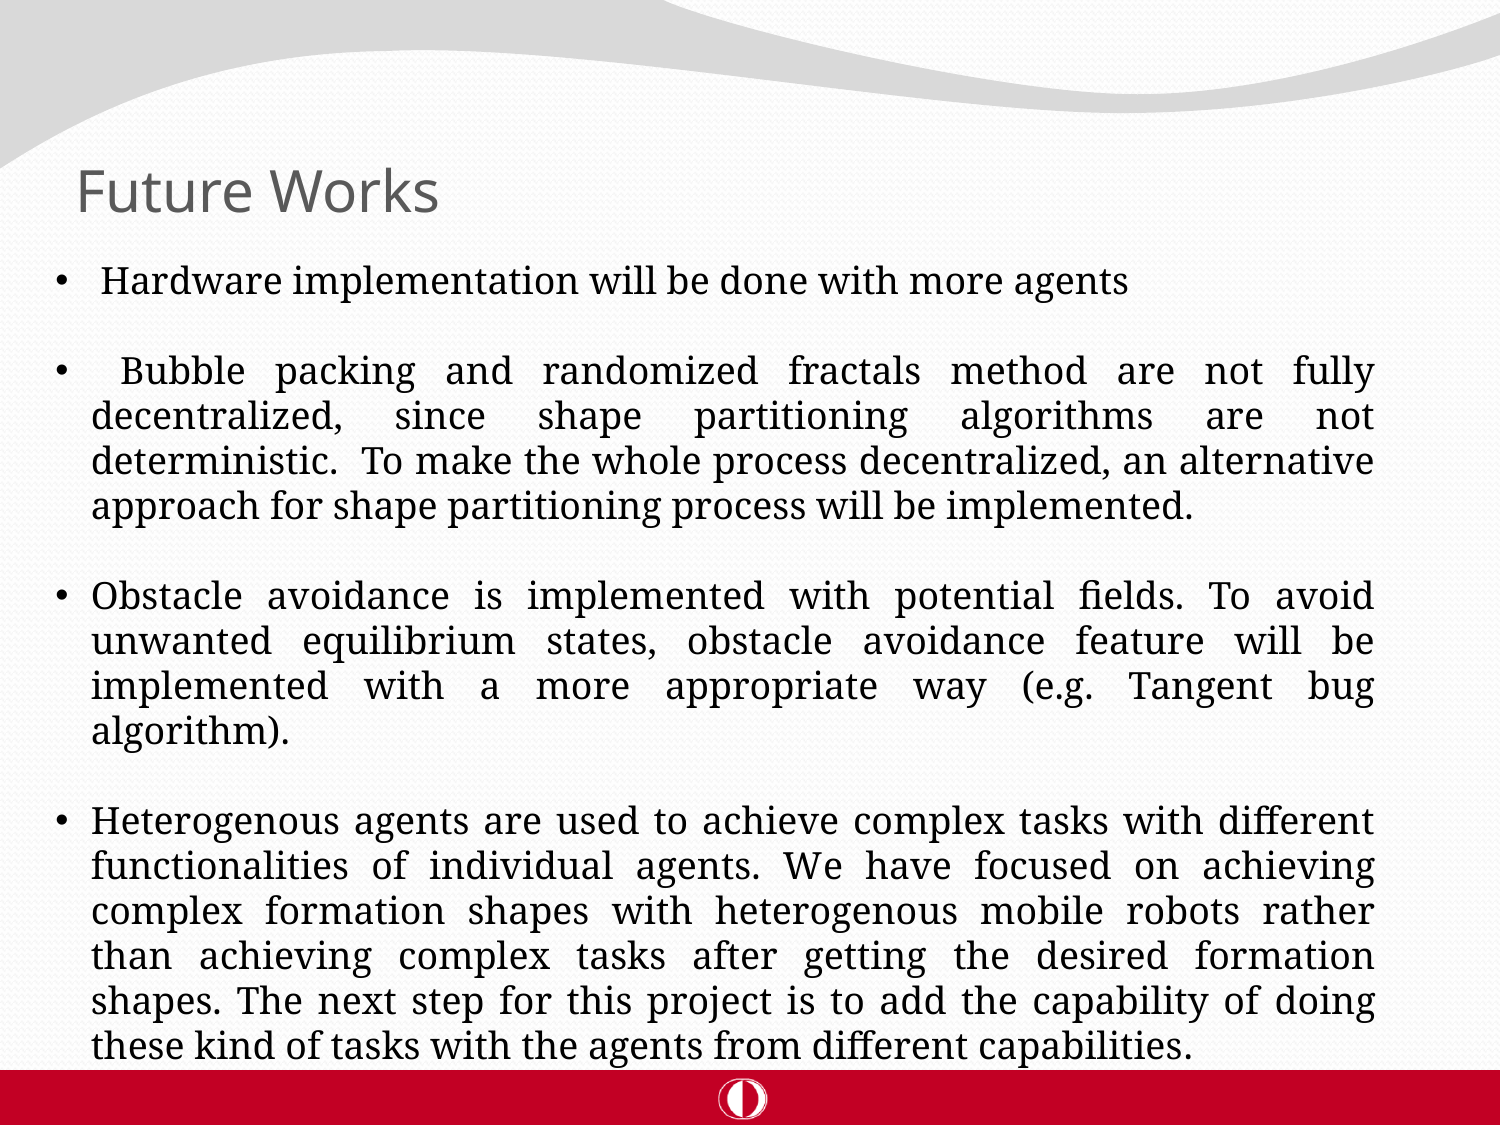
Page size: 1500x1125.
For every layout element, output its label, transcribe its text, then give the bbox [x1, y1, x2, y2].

text_box Hardware implementation will be done with more agents Bubble packing and randomized fractals method are not fully decentralized, since shape partitioning algorithms are not deterministic. To make the whole process decentralized, an alternative approach for shape partitioning process will be implemented. Obstacle avoidance is implemented with potential fields. To avoid unwanted equilibrium states, obstacle avoidance feature will be implemented with a more appropriate way (e.g. Tangent bug algorithm). Heterogenous agents are used to achieve complex tasks with different functionalities of individual agents. We have focused on achieving complex formation shapes with heterogenous mobile robots rather than achieving complex tasks after getting the desired formation shapes. The next step for this project is to add the capability of doing these kind of tasks with the agents from different capabilities. [40, 249, 1391, 1075]
title Future Works [75, 55, 1425, 224]
picture [713, 1078, 781, 1122]
